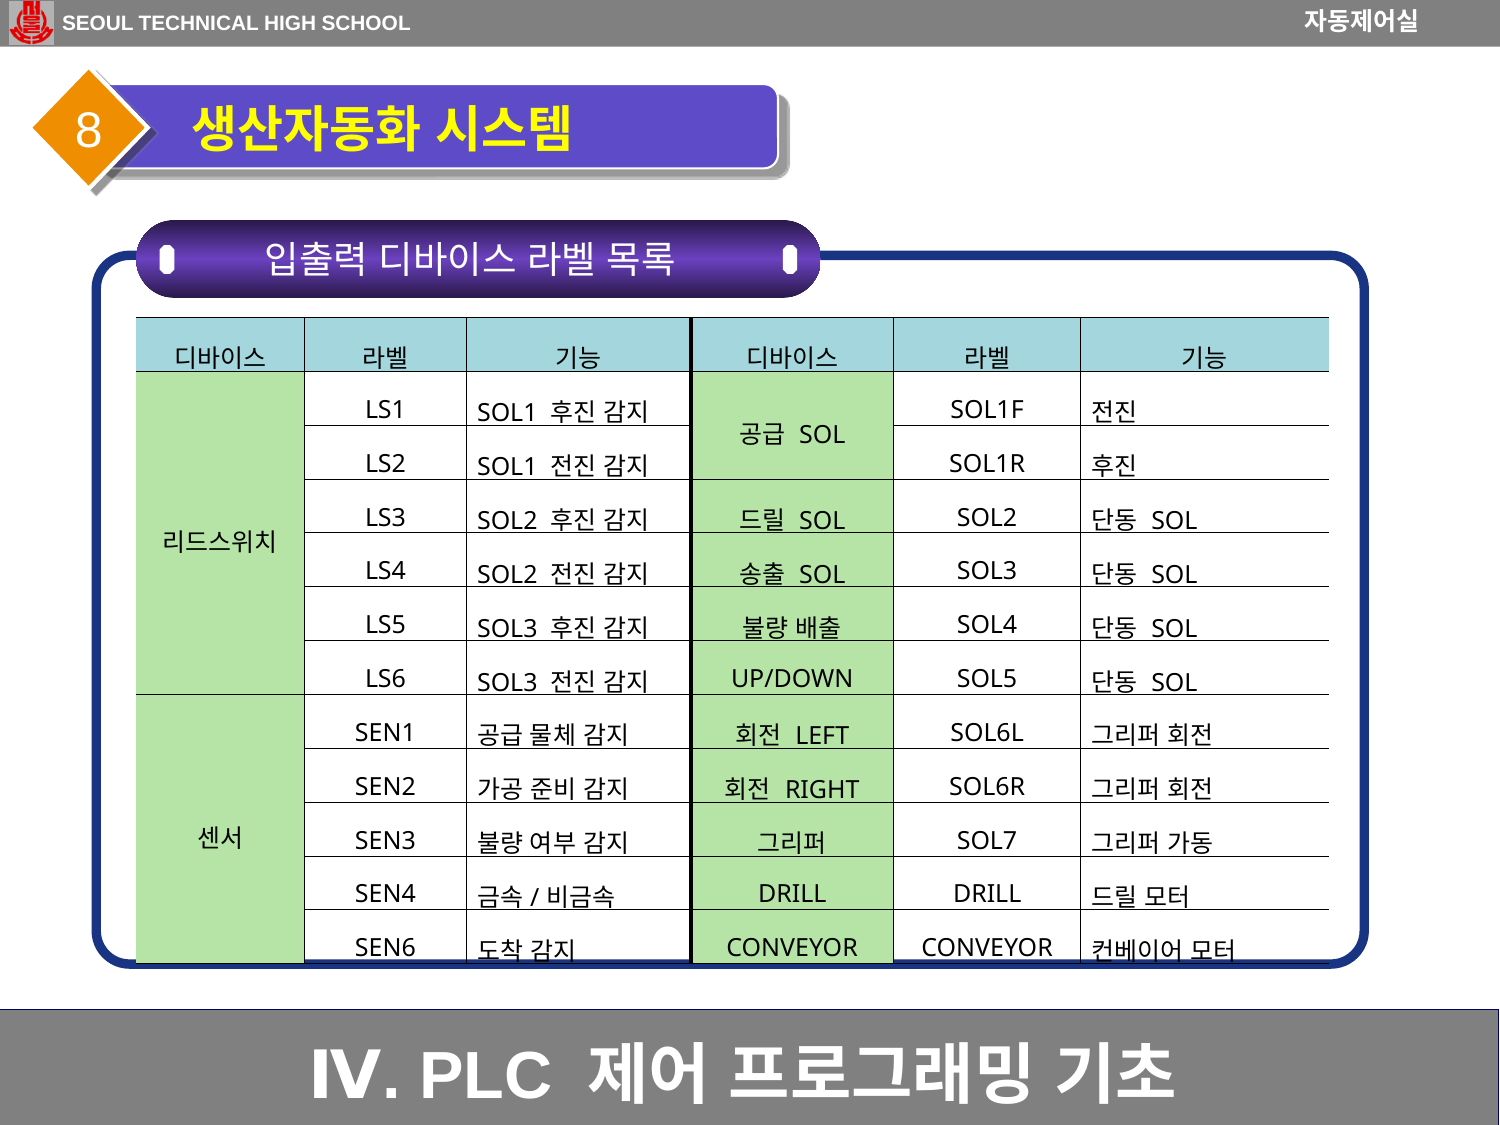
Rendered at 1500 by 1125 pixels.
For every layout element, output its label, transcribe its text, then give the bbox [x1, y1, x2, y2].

table_cell 송출 SOL [693, 533, 893, 586]
table_cell CONVEYOR [894, 910, 1080, 963]
table_cell DRILL [693, 857, 893, 909]
table_cell DRILL [894, 857, 1080, 909]
table_cell 불량 여부 감지 [467, 803, 689, 856]
table_cell 회전 LEFT [693, 695, 893, 748]
picture [9, 1, 54, 45]
table_cell SOL3 후진 감지 [467, 587, 689, 640]
table_cell 드릴 모터 [1081, 857, 1329, 909]
table_cell 단동 SOL [1081, 533, 1329, 586]
table_cell 센서 [136, 695, 304, 963]
table_cell 단동 SOL [1081, 641, 1329, 694]
table_cell SOL5 [894, 641, 1080, 694]
table_cell SEN2 [305, 749, 466, 802]
table_header 라벨 [894, 318, 1080, 371]
table_cell 리드스위치 [136, 372, 304, 694]
table_cell 드릴 SOL [693, 480, 893, 532]
table_cell 불량 배출 [693, 587, 893, 640]
table_cell 도착 감지 [467, 910, 689, 963]
table_cell SOL6L [894, 695, 1080, 748]
table_cell 그리퍼 회전 [1081, 749, 1329, 802]
table_cell LS4 [305, 533, 466, 586]
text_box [29, 66, 779, 190]
table_cell CONVEYOR [693, 910, 893, 963]
table_cell 가공 준비 감지 [467, 749, 689, 802]
table_cell SOL2 [894, 480, 1080, 532]
table_cell SEN4 [305, 857, 466, 909]
table_cell 후진 [1081, 426, 1329, 479]
table_cell SOL1 전진 감지 [467, 426, 689, 479]
table_cell SOL7 [894, 803, 1080, 856]
table_header 기능 [1081, 318, 1329, 371]
table_cell SEN1 [305, 695, 466, 748]
table_cell 단동 SOL [1081, 480, 1329, 532]
table_cell 전진 [1081, 372, 1329, 425]
table_cell 컨베이어 모터 [1081, 910, 1329, 963]
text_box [135, 219, 822, 299]
table_header 기능 [467, 318, 689, 371]
table_cell SOL3 전진 감지 [467, 641, 689, 694]
table_cell SOL1R [894, 426, 1080, 479]
table_cell SEN6 [305, 910, 466, 963]
table_cell 그리퍼 회전 [1081, 695, 1329, 748]
table_cell SOL4 [894, 587, 1080, 640]
table_header 디바이스 [136, 318, 304, 371]
table_cell 금속/비금속 [467, 857, 689, 909]
table_cell SEN3 [305, 803, 466, 856]
table_cell LS5 [305, 587, 466, 640]
table_cell 그리퍼 [693, 803, 893, 856]
table_cell SOL2 전진 감지 [467, 533, 689, 586]
table_cell 그리퍼 가동 [1081, 803, 1329, 856]
table_cell SOL2 후진 감지 [467, 480, 689, 532]
table_cell 단동 SOL [1081, 587, 1329, 640]
text_box [96, 255, 1365, 965]
table_cell LS6 [305, 641, 466, 694]
table_cell UP/DOWN [693, 641, 893, 694]
table_cell SOL1F [894, 372, 1080, 425]
table_cell LS2 [305, 426, 466, 479]
table_cell SOL6R [894, 749, 1080, 802]
table_cell LS1 [305, 372, 466, 425]
table_cell 회전 RIGHT [693, 749, 893, 802]
table_header 라벨 [305, 318, 466, 371]
table_cell 공급 물체 감지 [467, 695, 689, 748]
table_header 디바이스 [693, 318, 893, 371]
table_cell SOL1 후진 감지 [467, 372, 689, 425]
table_cell SOL3 [894, 533, 1080, 586]
table_cell LS3 [305, 480, 466, 532]
table_cell 공급 SOL [693, 372, 893, 479]
